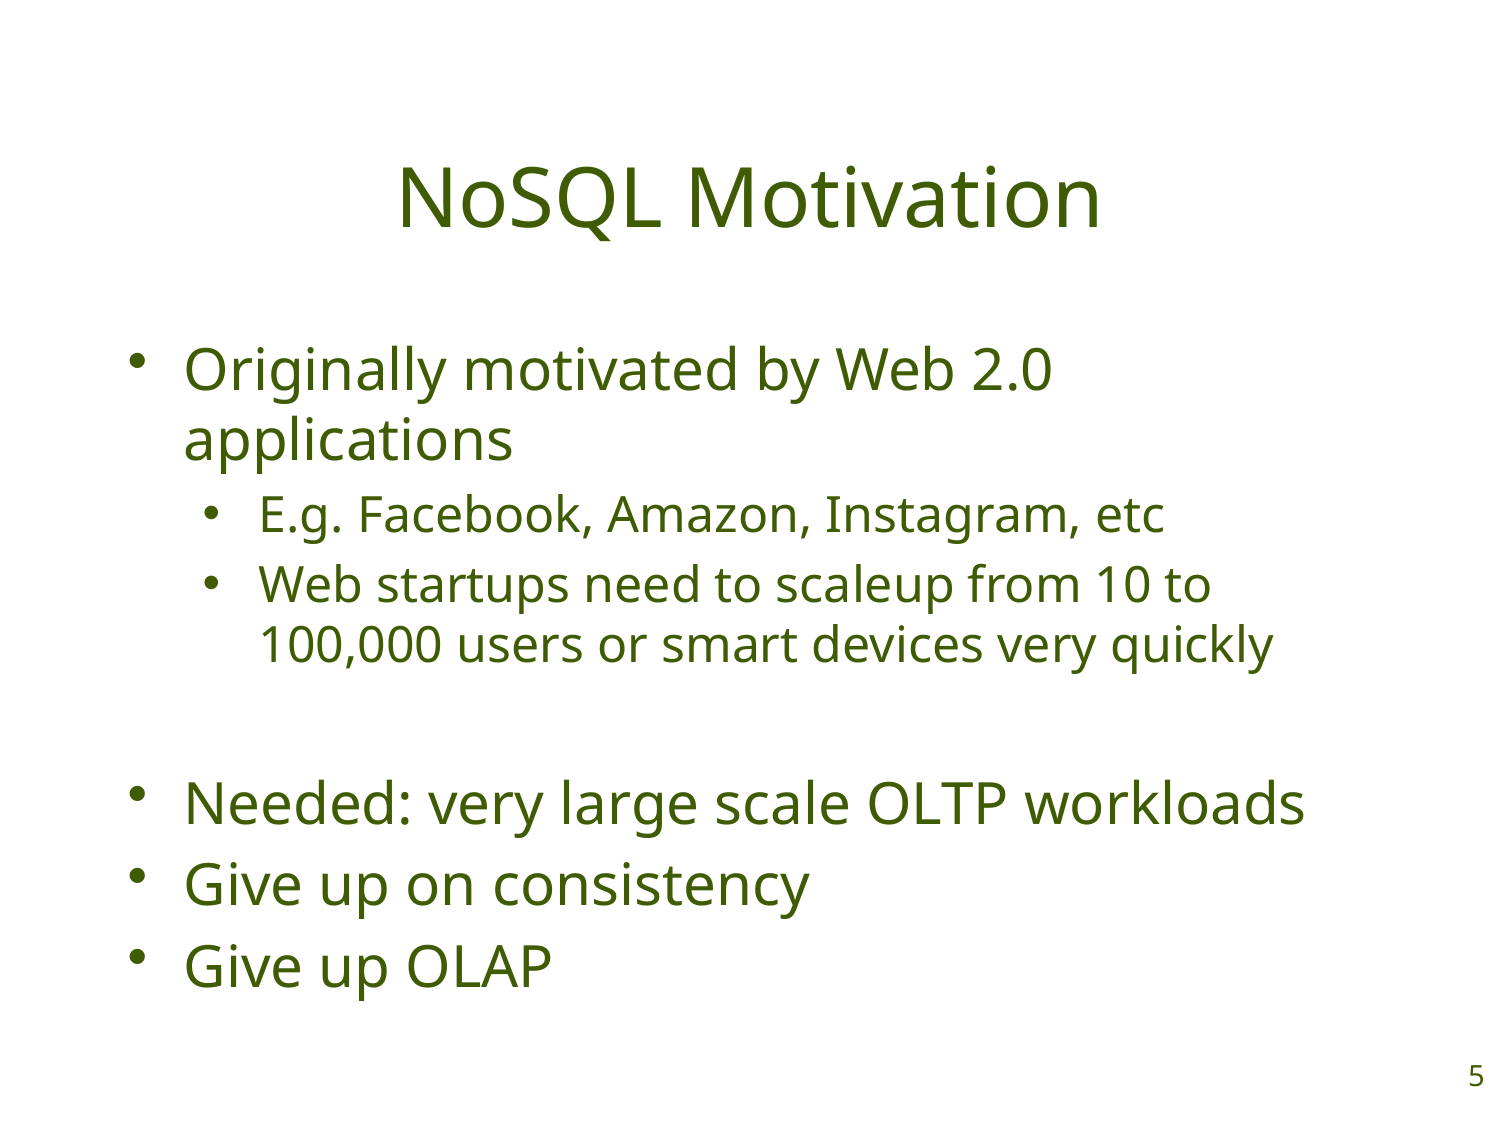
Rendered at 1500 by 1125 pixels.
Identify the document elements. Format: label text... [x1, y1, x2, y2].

list Originally motivated by Web 2.0 applications E.g. Facebook, Amazon, Instagram, etc Web startups need to scaleup from 10 to 100,000 users or smart devices very quickly Needed: very large scale OLTP workloads Give up on consistency Give up OLAP [112, 324, 1388, 1001]
title NoSQL Motivation [112, 99, 1388, 288]
slide_number 5 [1412, 1049, 1500, 1125]
